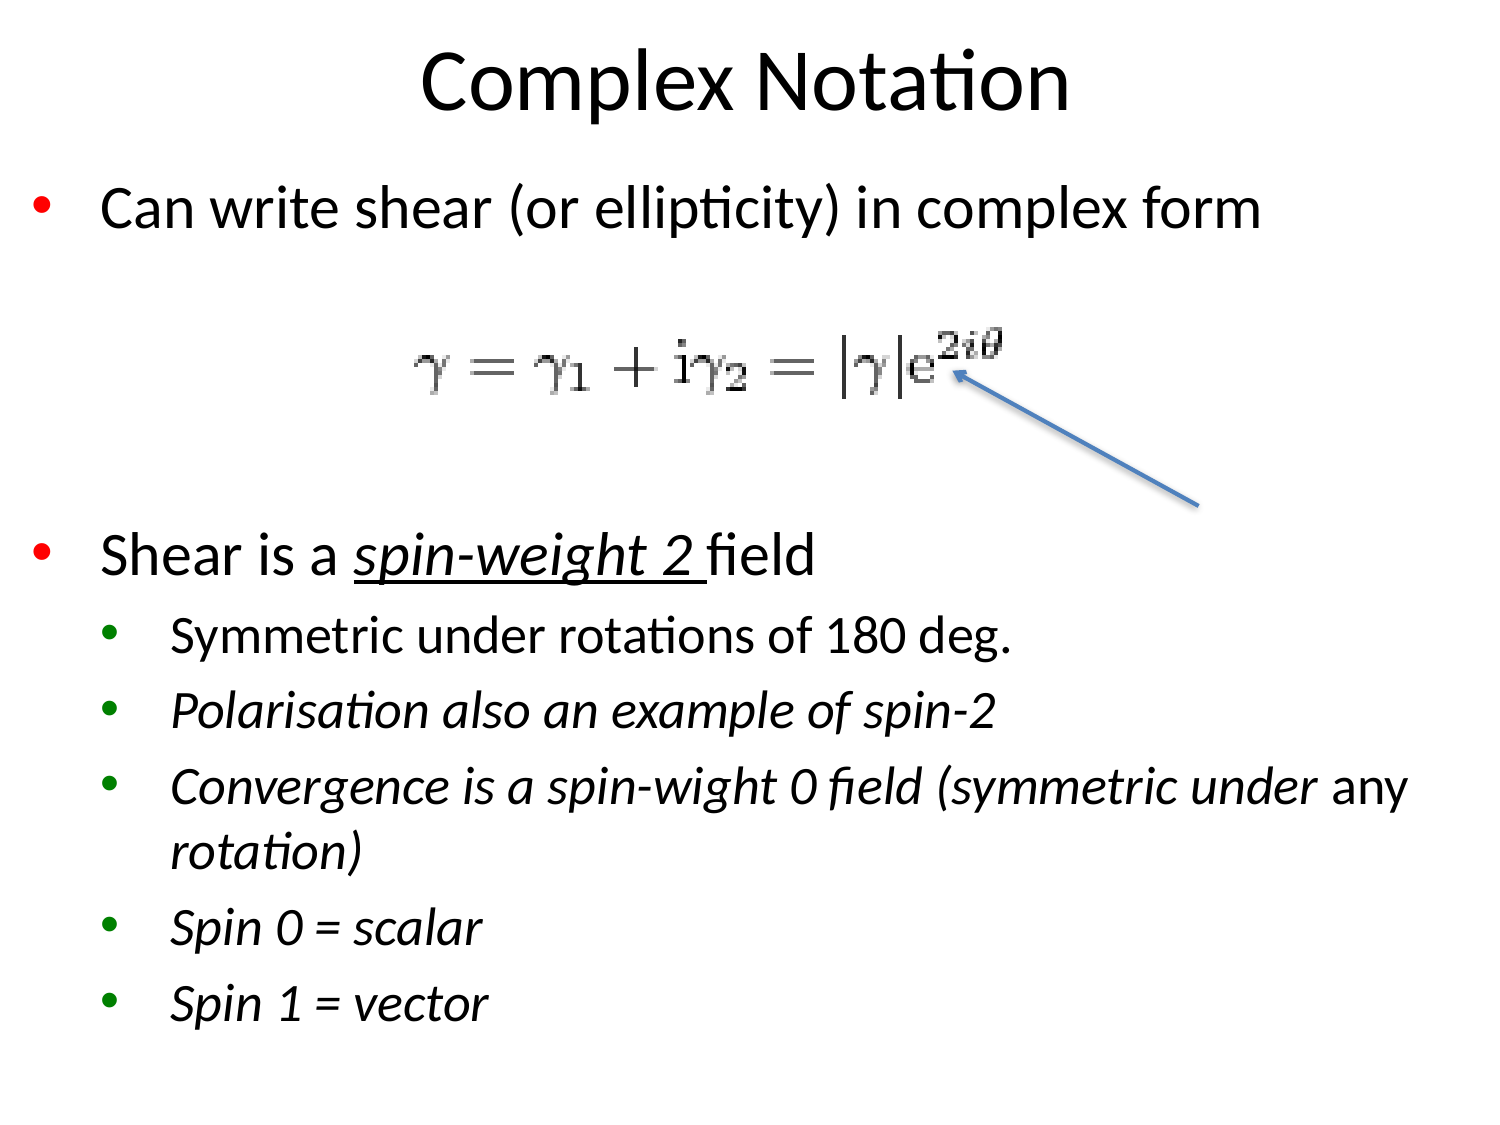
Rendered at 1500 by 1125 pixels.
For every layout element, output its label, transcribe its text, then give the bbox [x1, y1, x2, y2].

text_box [952, 370, 1199, 507]
picture [349, 279, 1098, 445]
title Complex Notation [15, 13, 1478, 137]
list Can write shear (or ellipticity) in complex form Shear is a spin-weight 2 field Symmetric under rotations of 180 deg. Polarisation also an example of spin-2 Convergence is a spin-wight 0 field (symmetric under any rotation) Spin 0 = scalar Spin 1 = vector [15, 159, 1478, 1049]
